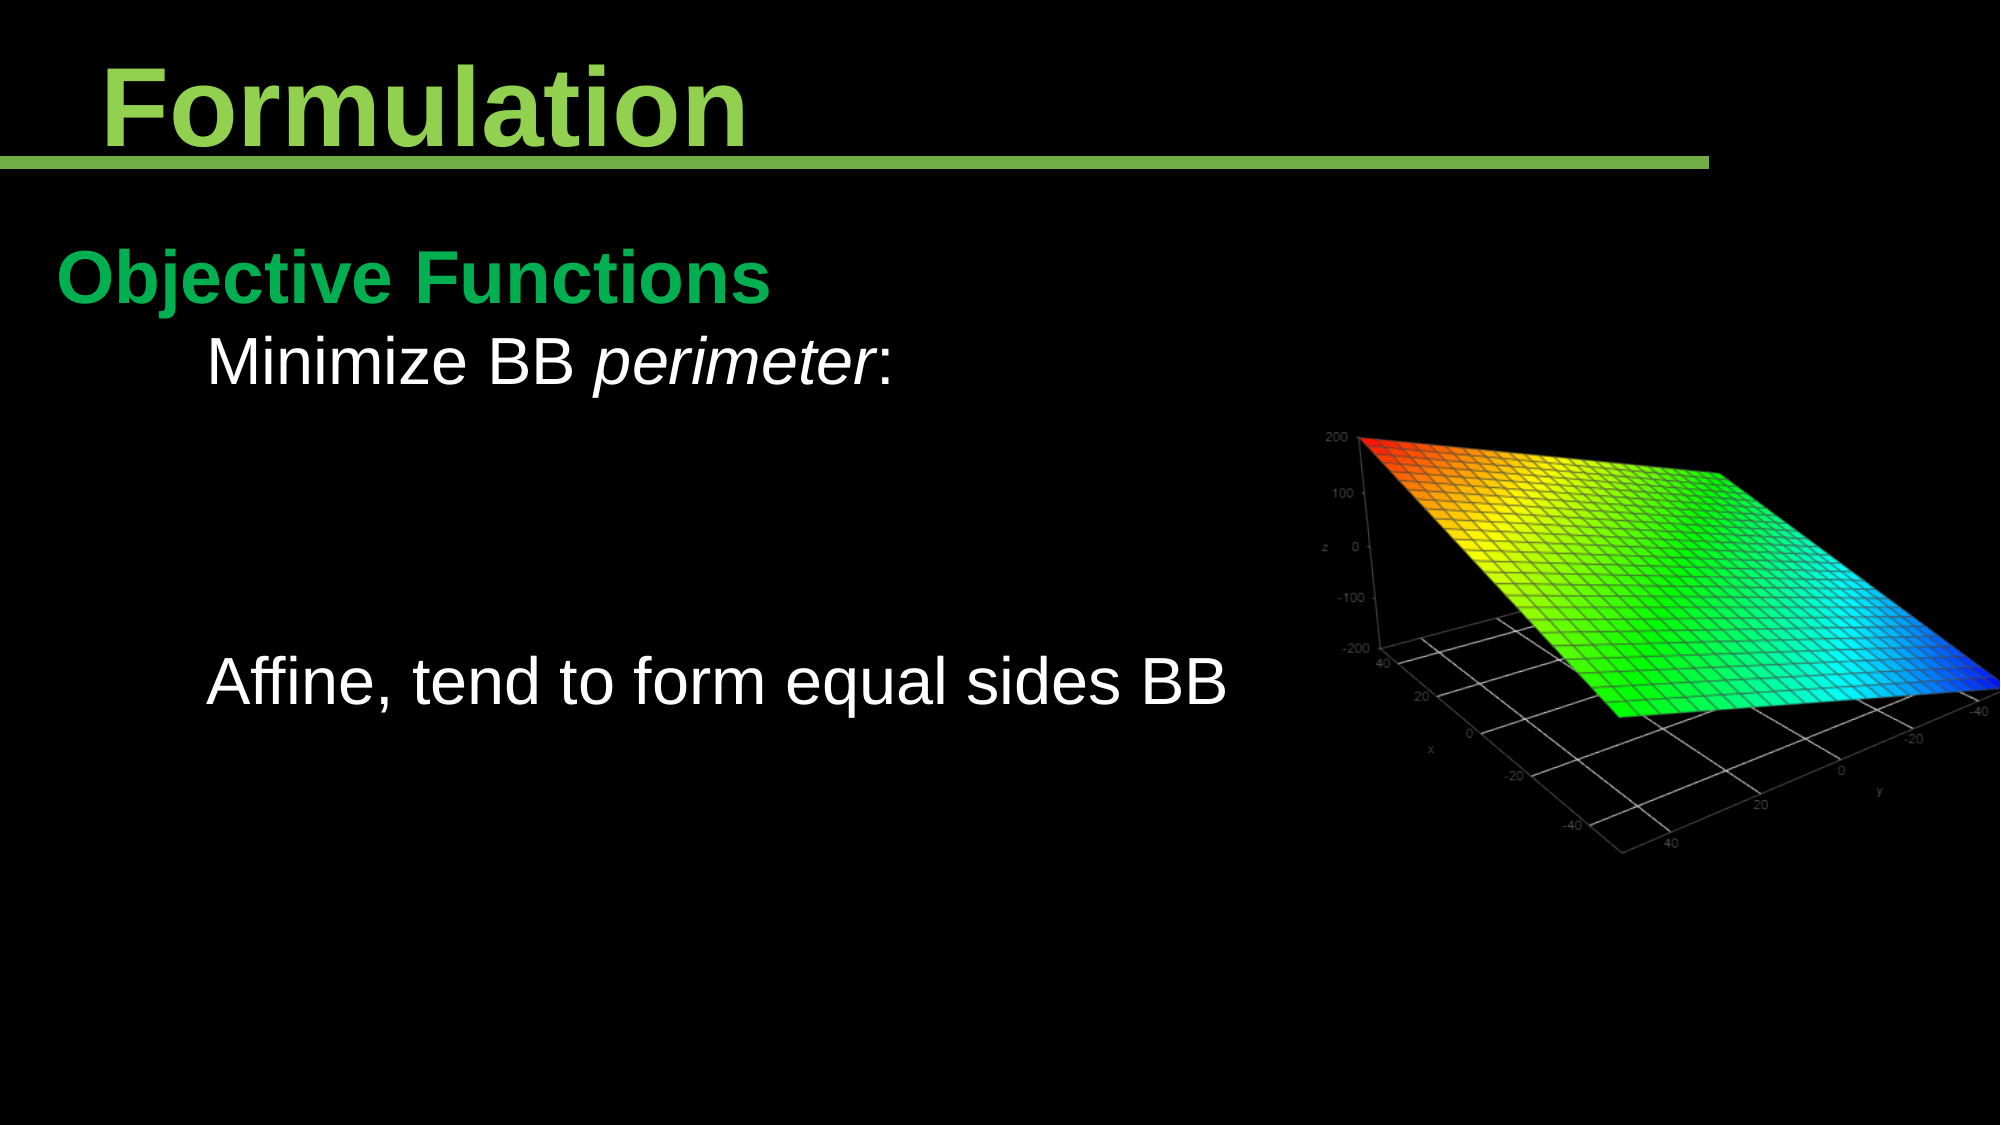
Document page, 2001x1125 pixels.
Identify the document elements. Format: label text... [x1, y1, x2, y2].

picture [1065, 185, 2000, 940]
text_box Formulation [85, 163, 1229, 311]
text_box Formulation [85, 26, 1229, 162]
